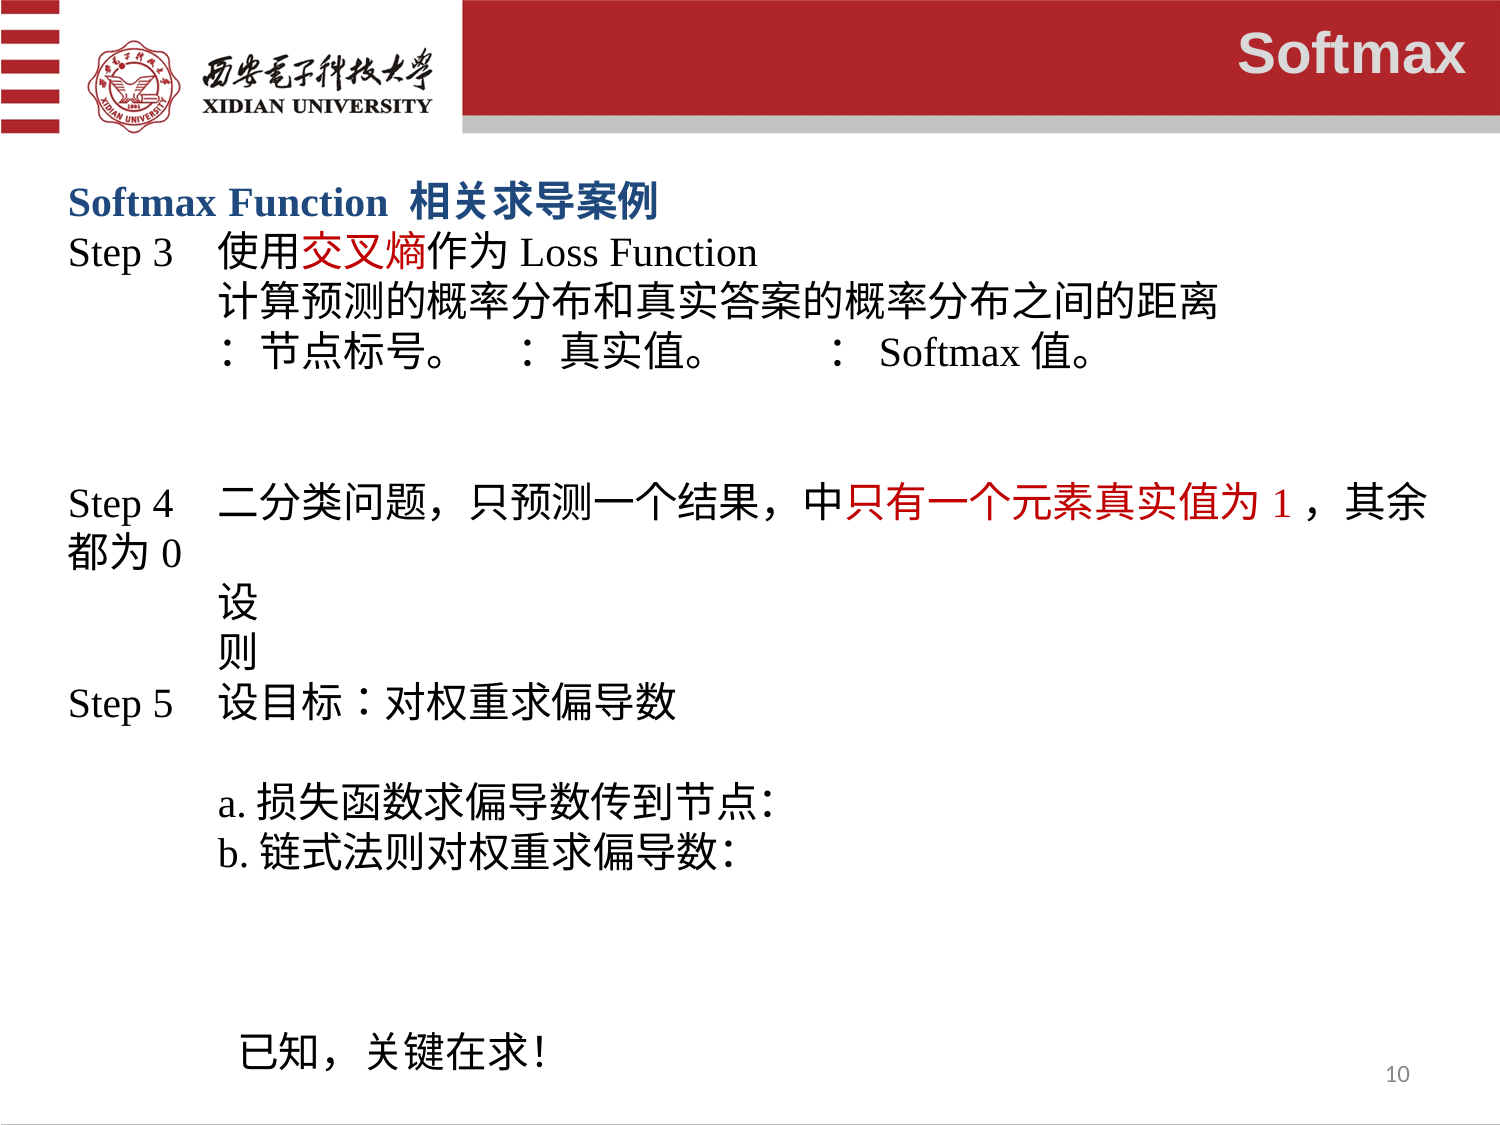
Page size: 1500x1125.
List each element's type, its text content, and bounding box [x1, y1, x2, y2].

text_box Softmax [1222, 7, 1495, 93]
slide_number 10 [1074, 1042, 1425, 1103]
picture [0, 0, 1500, 1125]
